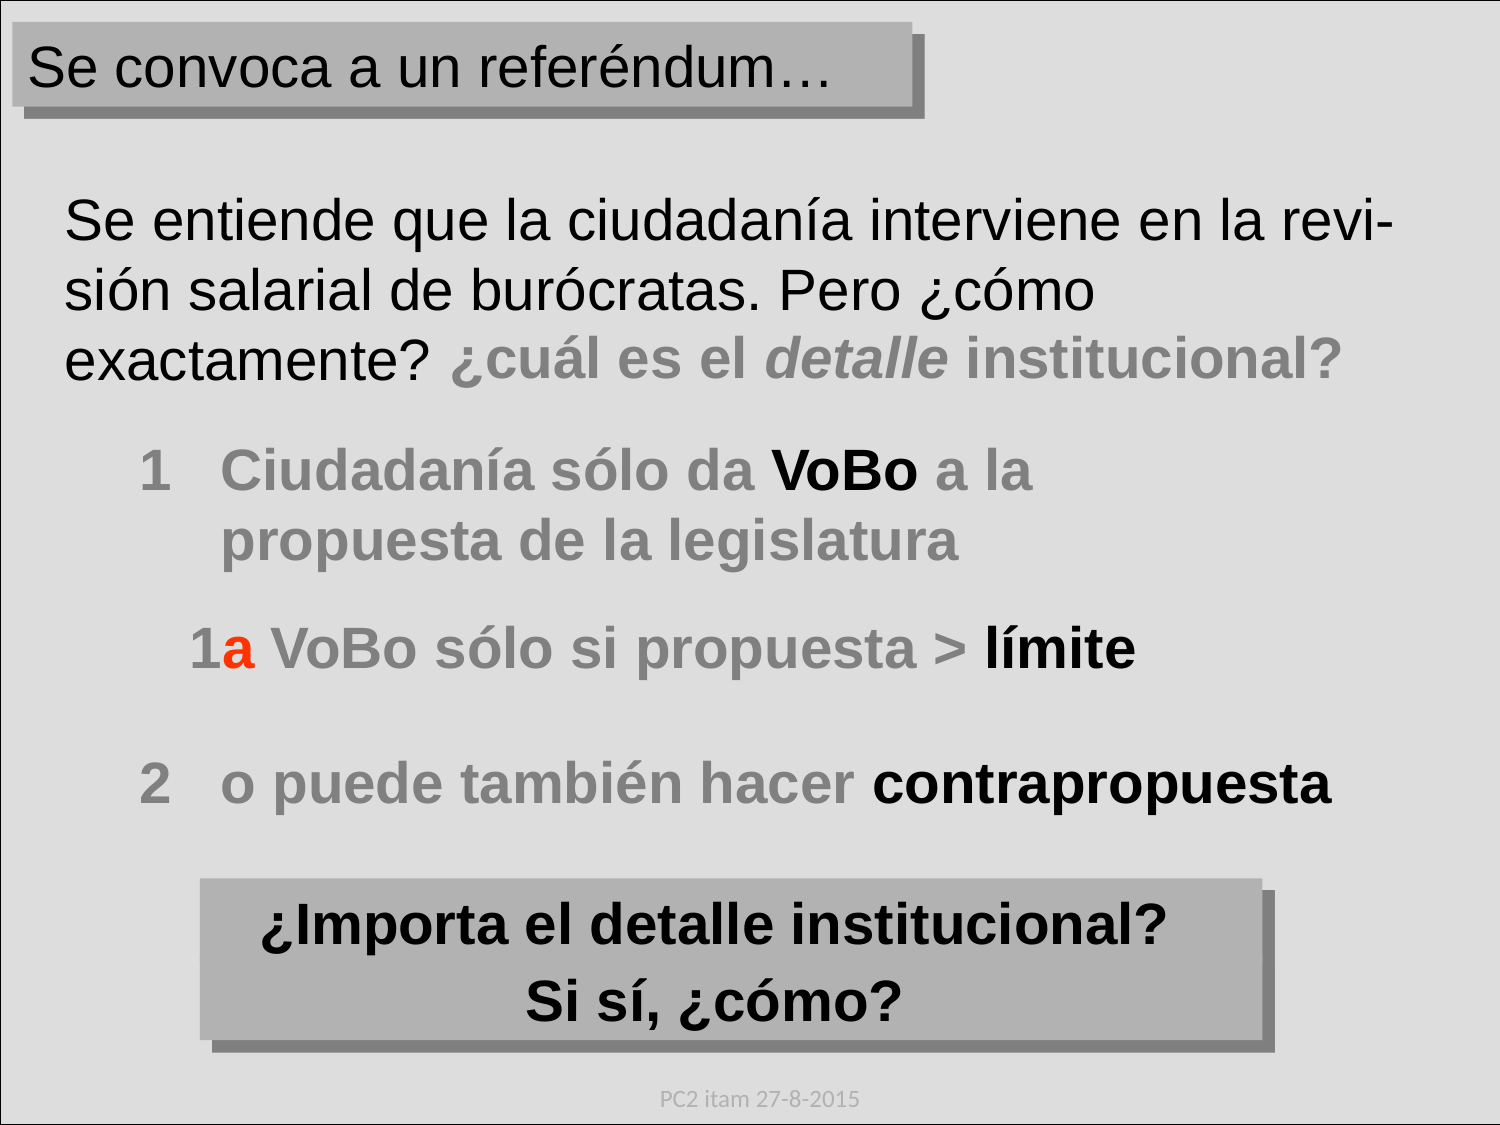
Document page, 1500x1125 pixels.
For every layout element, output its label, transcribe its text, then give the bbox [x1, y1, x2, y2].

text_box 2 o puede también hacer contrapropuesta [124, 737, 1388, 823]
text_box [199, 878, 1263, 1041]
text_box Se entiende que la ciudadanía interviene en la revi-sión salarial de burócratas. Pero ¿cómo exactamente? [49, 174, 1475, 400]
text_box 1a VoBo sólo si propuesta > límite [174, 602, 1463, 688]
text_box ¿cuál es el detalle institucional? [435, 312, 1413, 398]
text_box Se convoca a un referéndum… [12, 21, 913, 107]
text_box 1 Ciudadanía sólo da VoBo a la propuesta de la legislatura [125, 424, 1225, 580]
